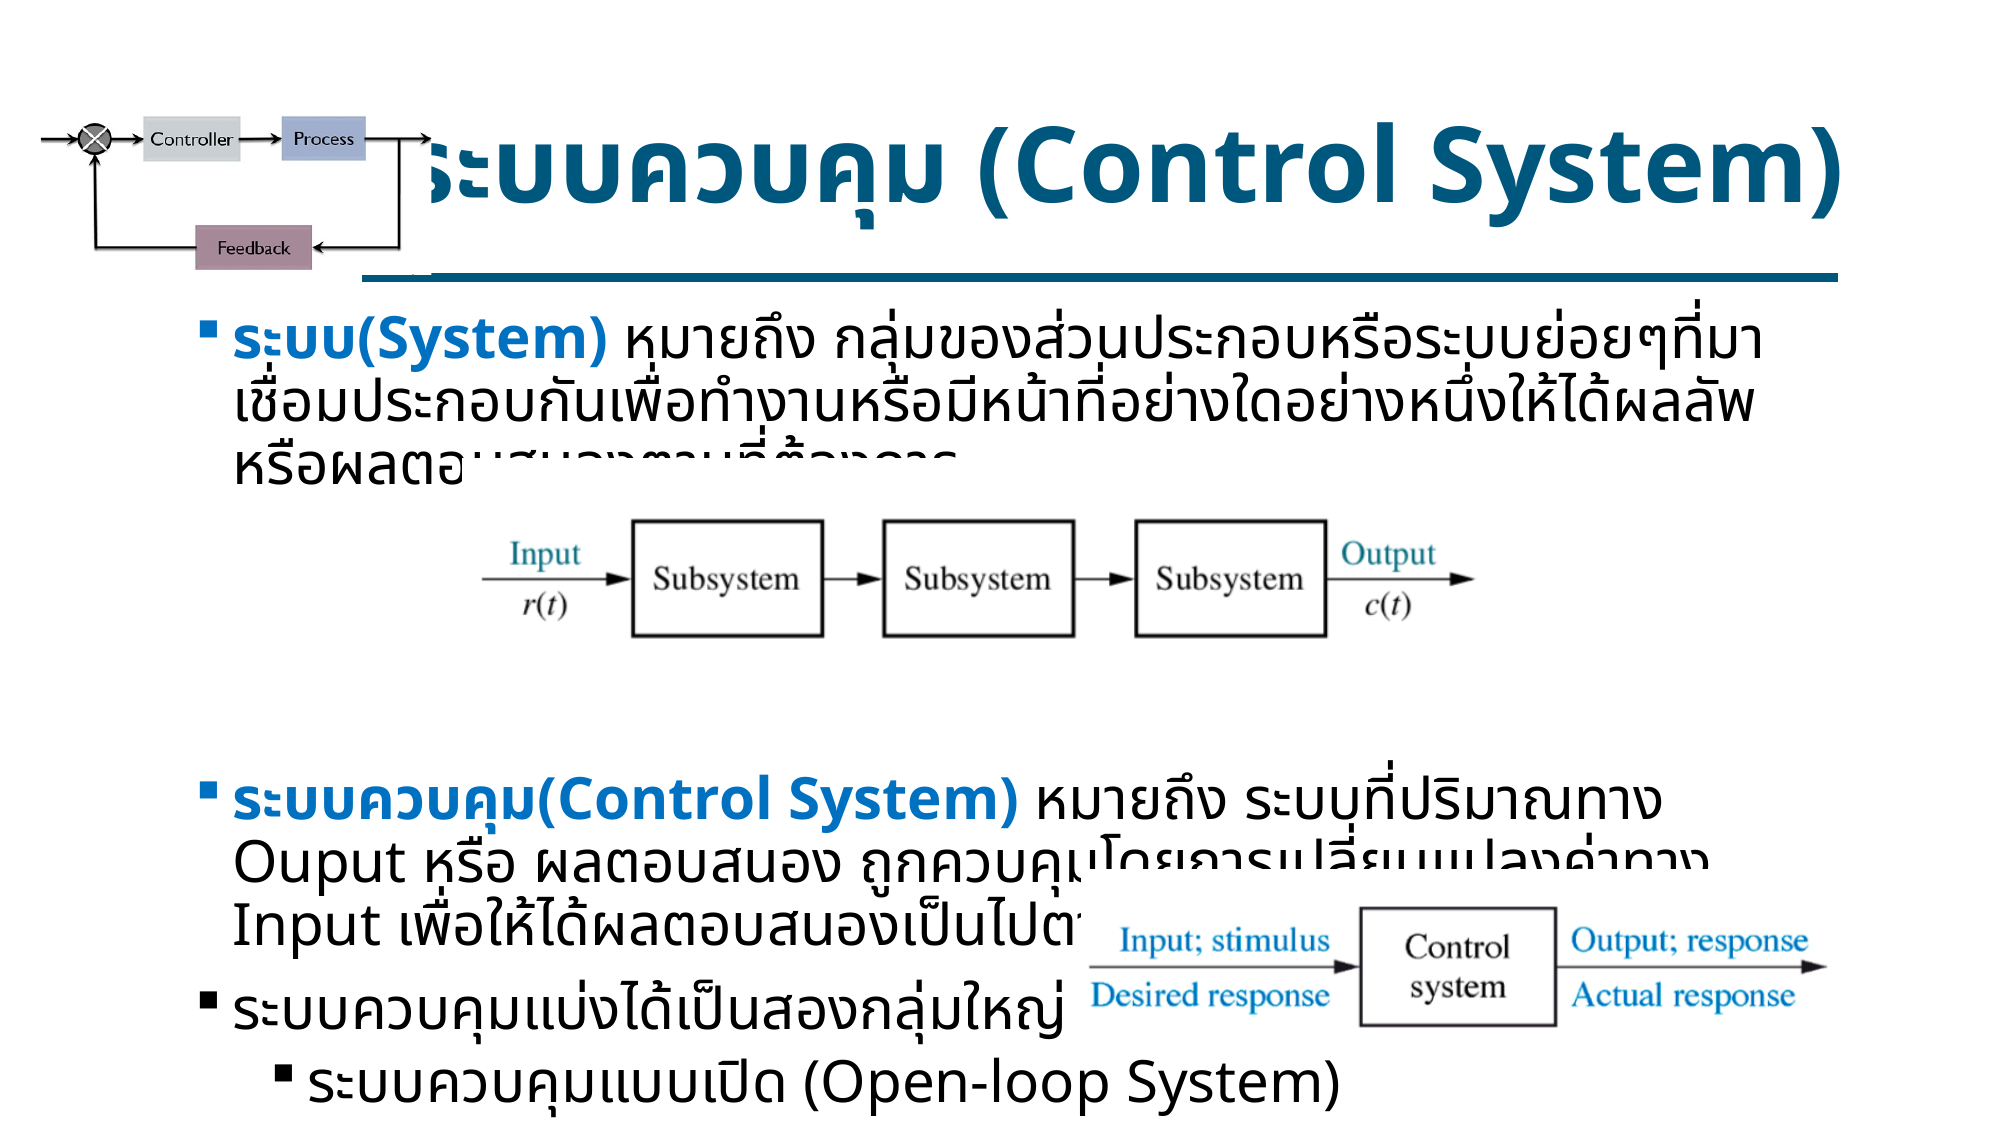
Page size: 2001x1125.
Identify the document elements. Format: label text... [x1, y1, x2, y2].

picture [1081, 869, 1838, 1053]
picture [462, 458, 1489, 649]
title ระบบควบคุม (Control System) [137, 59, 1863, 278]
list ระบบ(System) หมายถึง กลุ่มของส่วนประกอบหรือระบบย่อยๆที่มาเชื่อมประกอบกันเพื่อทำงานหรือมีหน้าที่อย่างใดอย่างหนึ่งให้ได้ผลลัพหรือผลตอบสนองตามที่ต้องการ ระบบควบคุม(Control System) หมายถึง ระบบที่ปริมาณทาง Ouput หรือ ผลตอบสนอง ถูกควบคุมโดยการเปลี่ยนแปลงค่าทาง Input เพื่อให้ได้ผลตอบสนองเป็นไปตามที่ต้องการ ระบบควบคุมแบ่งได้เป็นสองกลุ่มใหญ่ คือ ระบบควบคุมแบบเปิด (Open-loop System) ระบบควบคุมแบบปิด (Close-loop System) [180, 300, 1830, 961]
picture [40, 115, 432, 275]
